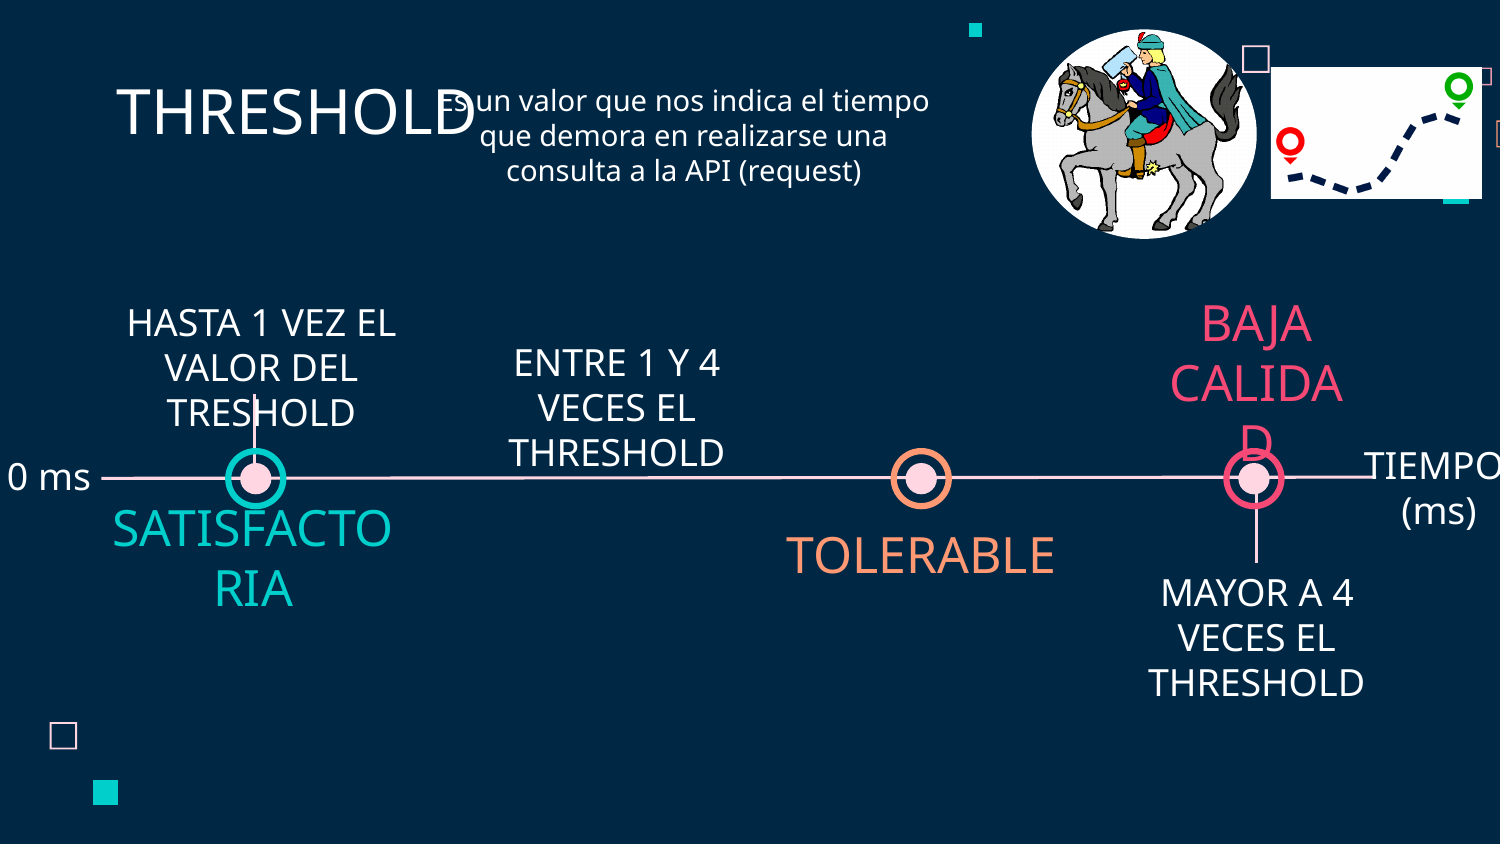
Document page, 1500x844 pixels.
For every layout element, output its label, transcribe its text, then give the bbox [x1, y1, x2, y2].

title SATISFACTORIA [90, 521, 416, 592]
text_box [224, 447, 287, 510]
picture [1270, 67, 1483, 200]
title ENTRE 1 Y 4 VECES EL THRESHOLD [462, 418, 772, 475]
text_box 0 ms [0, 442, 204, 513]
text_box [890, 447, 953, 510]
title TIEMPO (ms) [1284, 477, 1500, 548]
subtitle Es un valor que nos indica el tiempo que demora en realizarse una consulta a la API (request) [415, 67, 953, 174]
title TOLERABLE [748, 518, 1095, 589]
title BAJA CALIDAD [1151, 346, 1363, 417]
picture [1031, 29, 1257, 240]
title MAYOR A 4 VECES EL THRESHOLD [1102, 553, 1412, 624]
title HASTA 1 VEZ EL VALOR DEL TRESHOLD [83, 284, 440, 355]
title THRESHOLD [101, 67, 415, 163]
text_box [1223, 447, 1285, 510]
